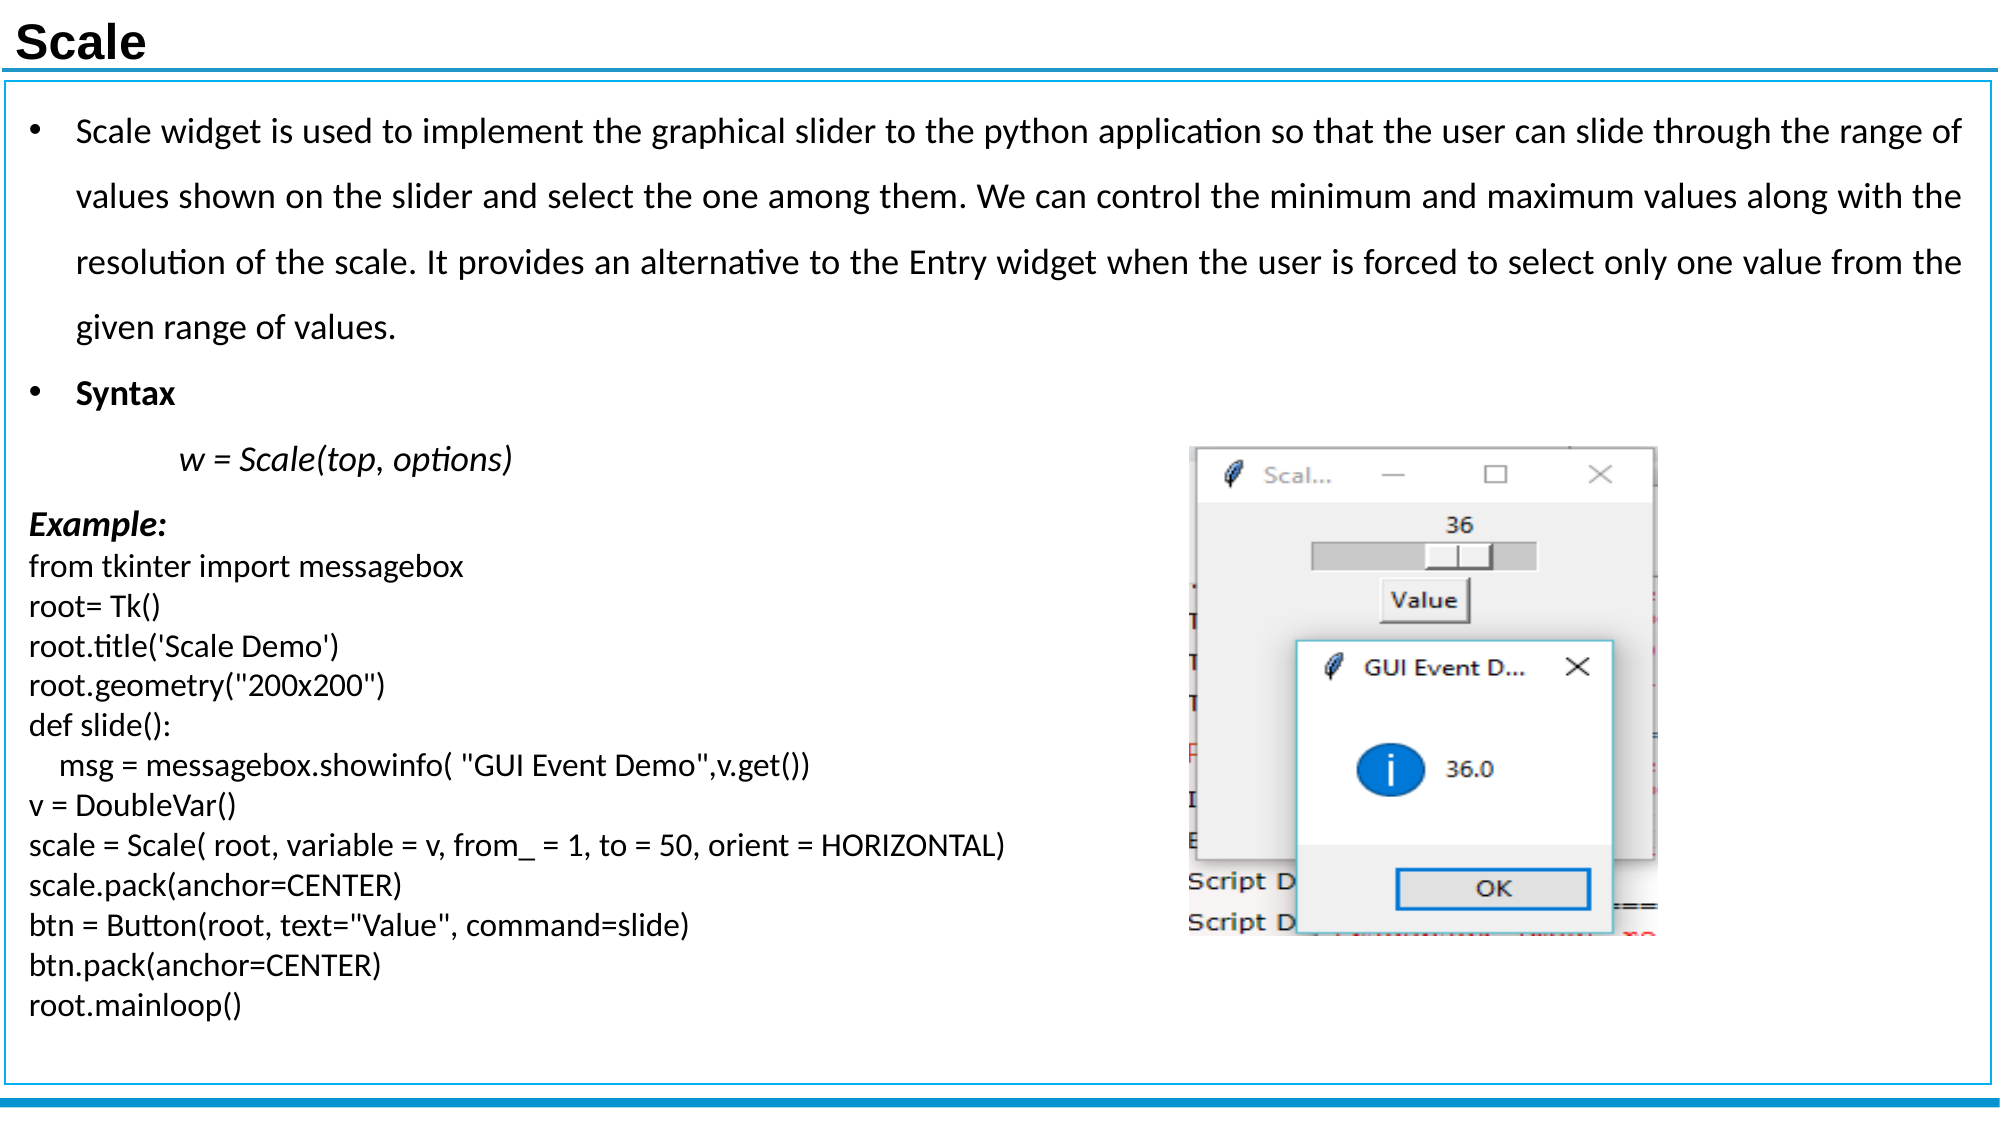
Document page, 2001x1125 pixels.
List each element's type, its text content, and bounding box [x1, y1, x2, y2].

picture [1189, 446, 1658, 936]
text_box [4, 80, 1992, 1085]
text_box Scale widget is used to implement the graphical slider to the python application so that the user can slide through the range of values shown on the slider and select the one among them. We can control the minimum and maximum values along with the resolution of the scale. It provides an alternative to the Entry widget when the user is forced to select only one value from the given range of values. Syntax w = Scale(top, options) Example: from tkinter import messagebox root= Tk() root.title('Scale Demo') root.geometry("200x200") def slide(): msg = messagebox.showinfo( "GUI Event Demo",v.get()) v = DoubleVar() scale = Scale( root, variable = v, from_ = 1, to = 50, orient = HORIZONTAL) scale.pack(anchor=CENTER) btn = Button(root, text="Value", command=slide) btn.pack(anchor=CENTER) root.mainloop() [28, 84, 1967, 1023]
text_box Scale [12, 9, 1266, 70]
text_box [0, 1098, 2000, 1108]
